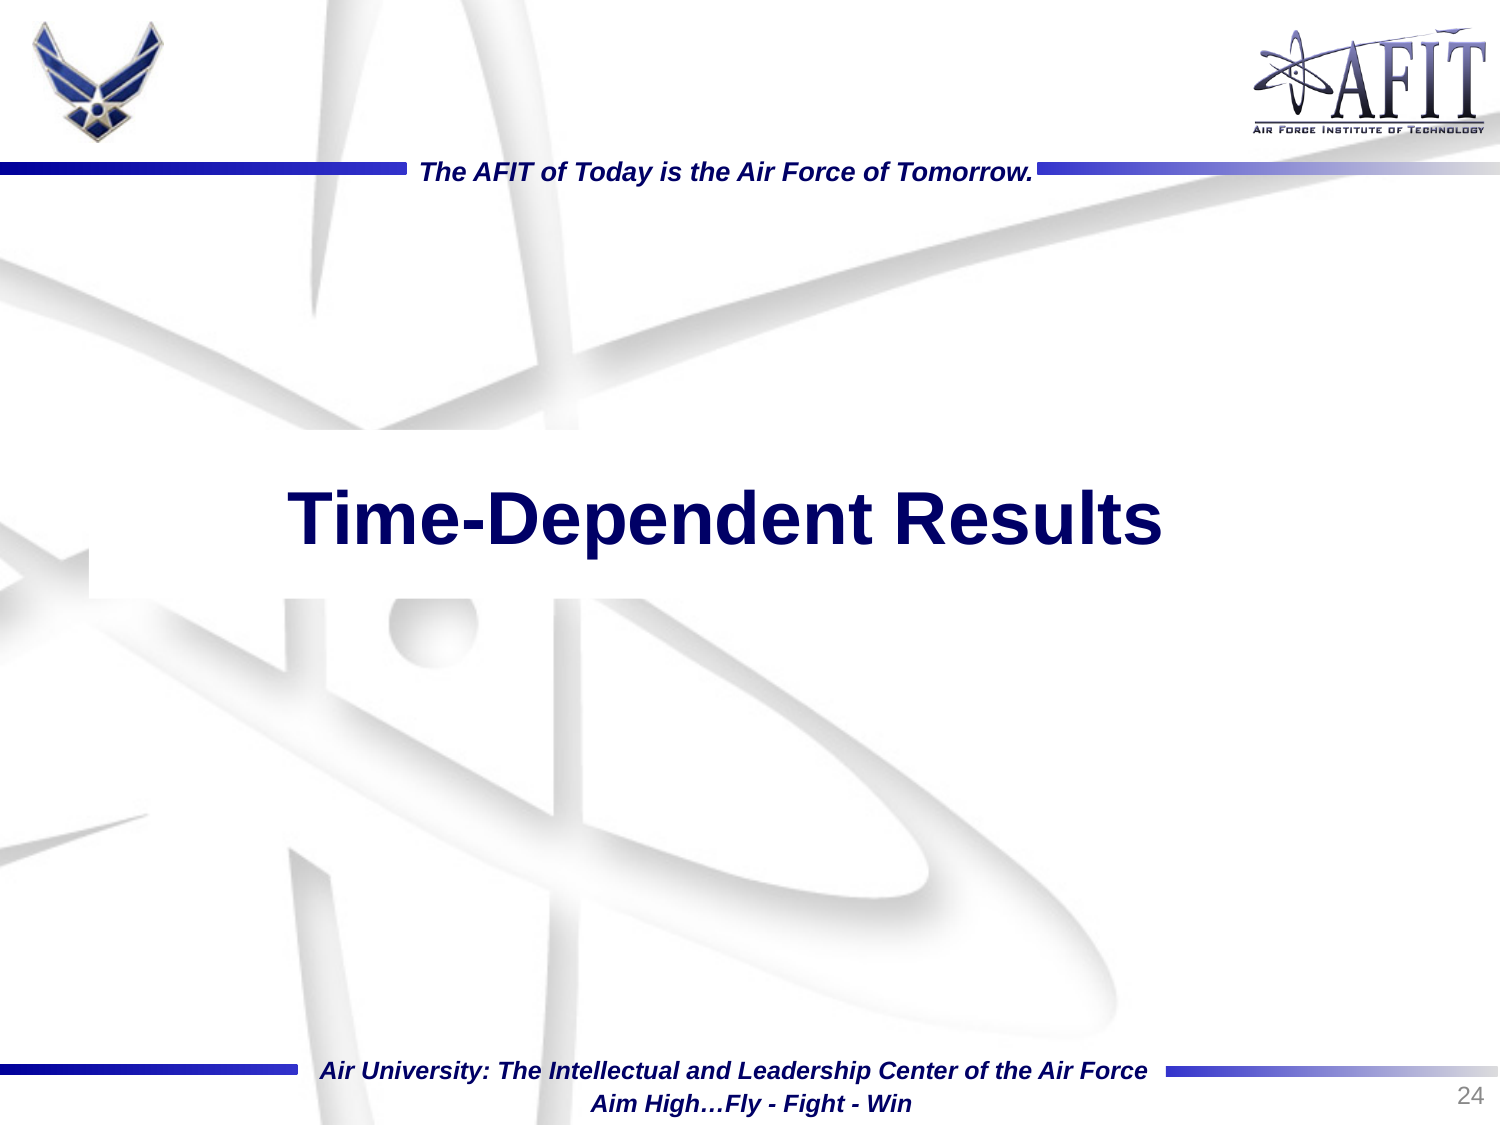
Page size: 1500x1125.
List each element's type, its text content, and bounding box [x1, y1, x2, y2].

picture [0, 0, 1500, 1125]
title Time-Dependent Results [88, 429, 1364, 599]
slide_number 24 [1149, 1065, 1500, 1125]
